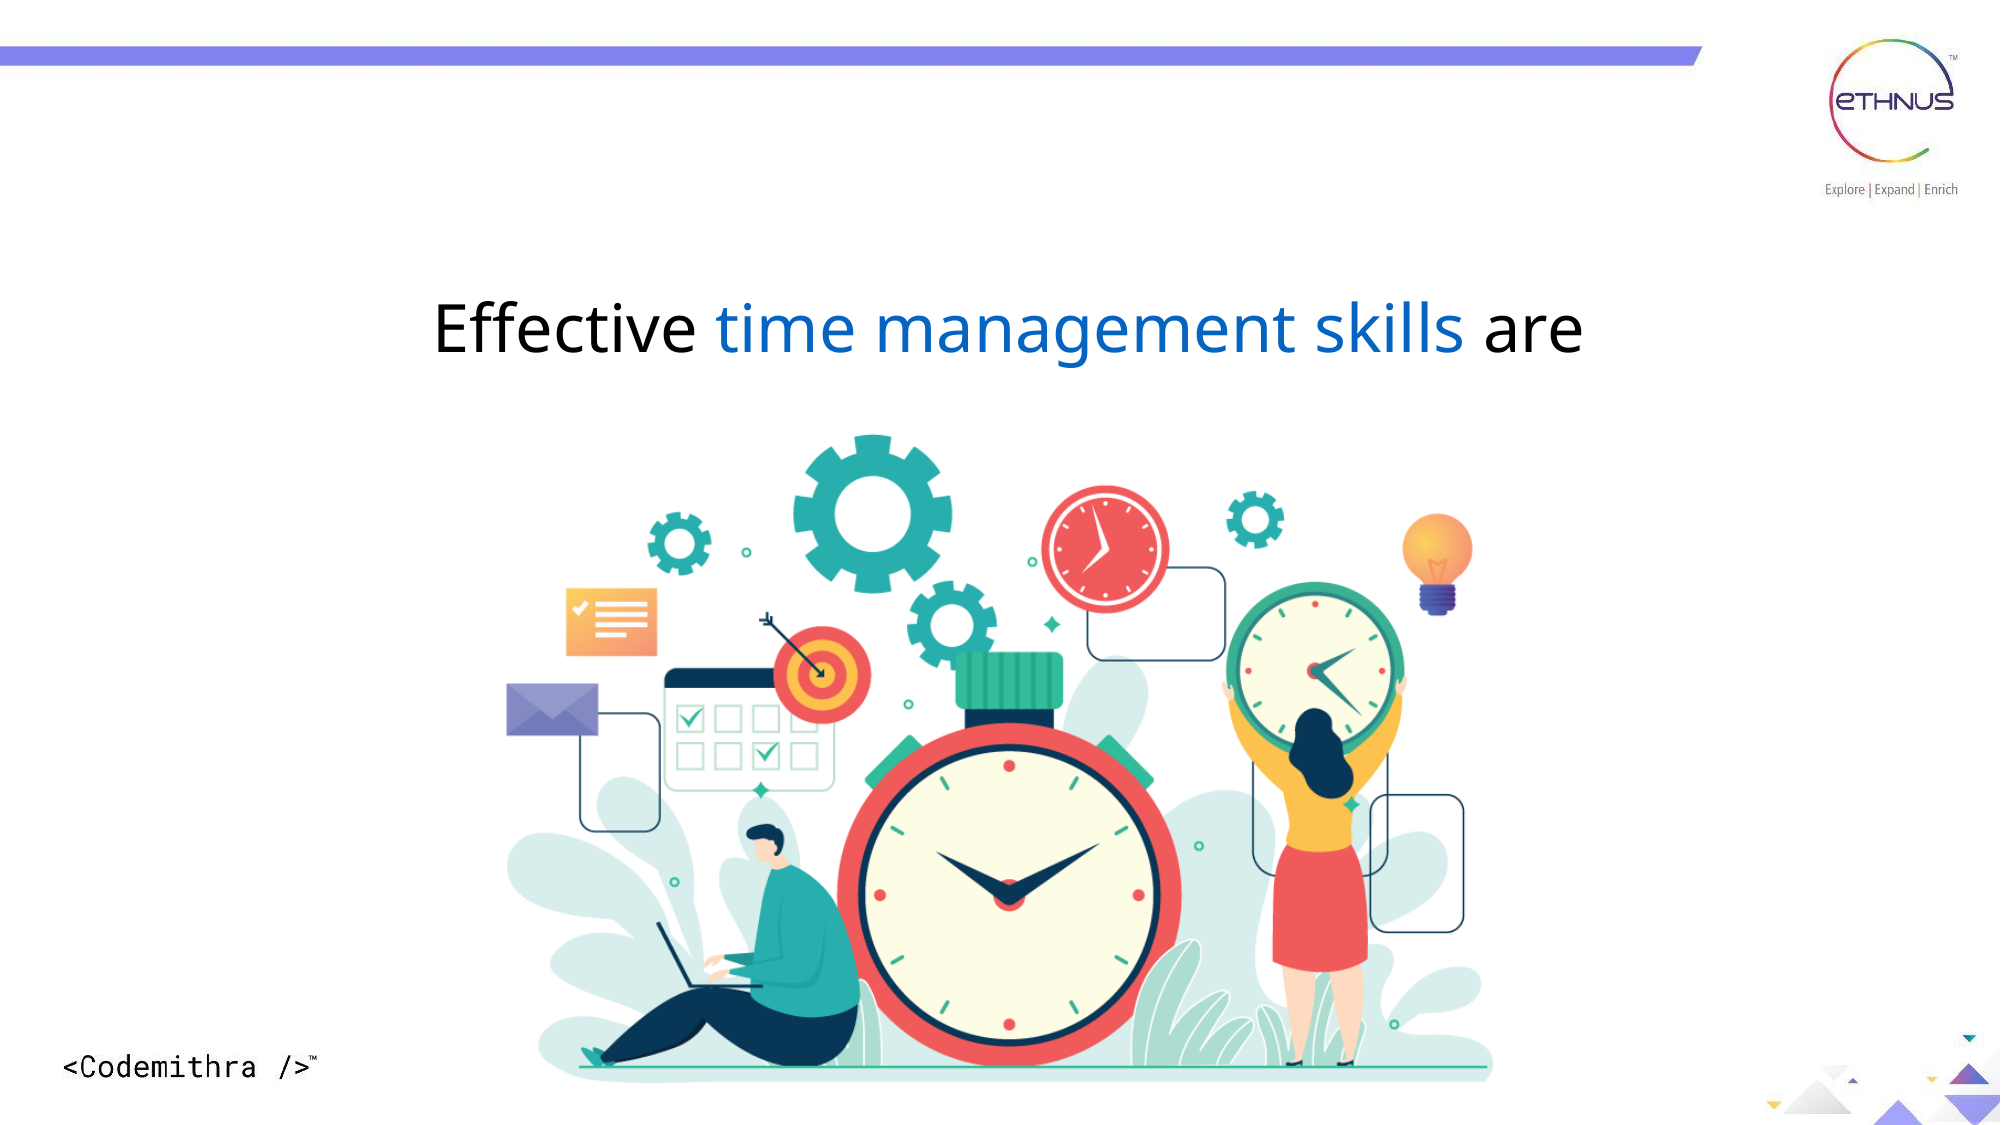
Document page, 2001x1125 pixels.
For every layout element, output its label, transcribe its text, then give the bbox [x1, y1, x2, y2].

text_box Effective time management skills are [432, 272, 1619, 363]
picture [0, 1, 2000, 1125]
text_box PRESENTATION SKILLS [71, 51, 691, 155]
